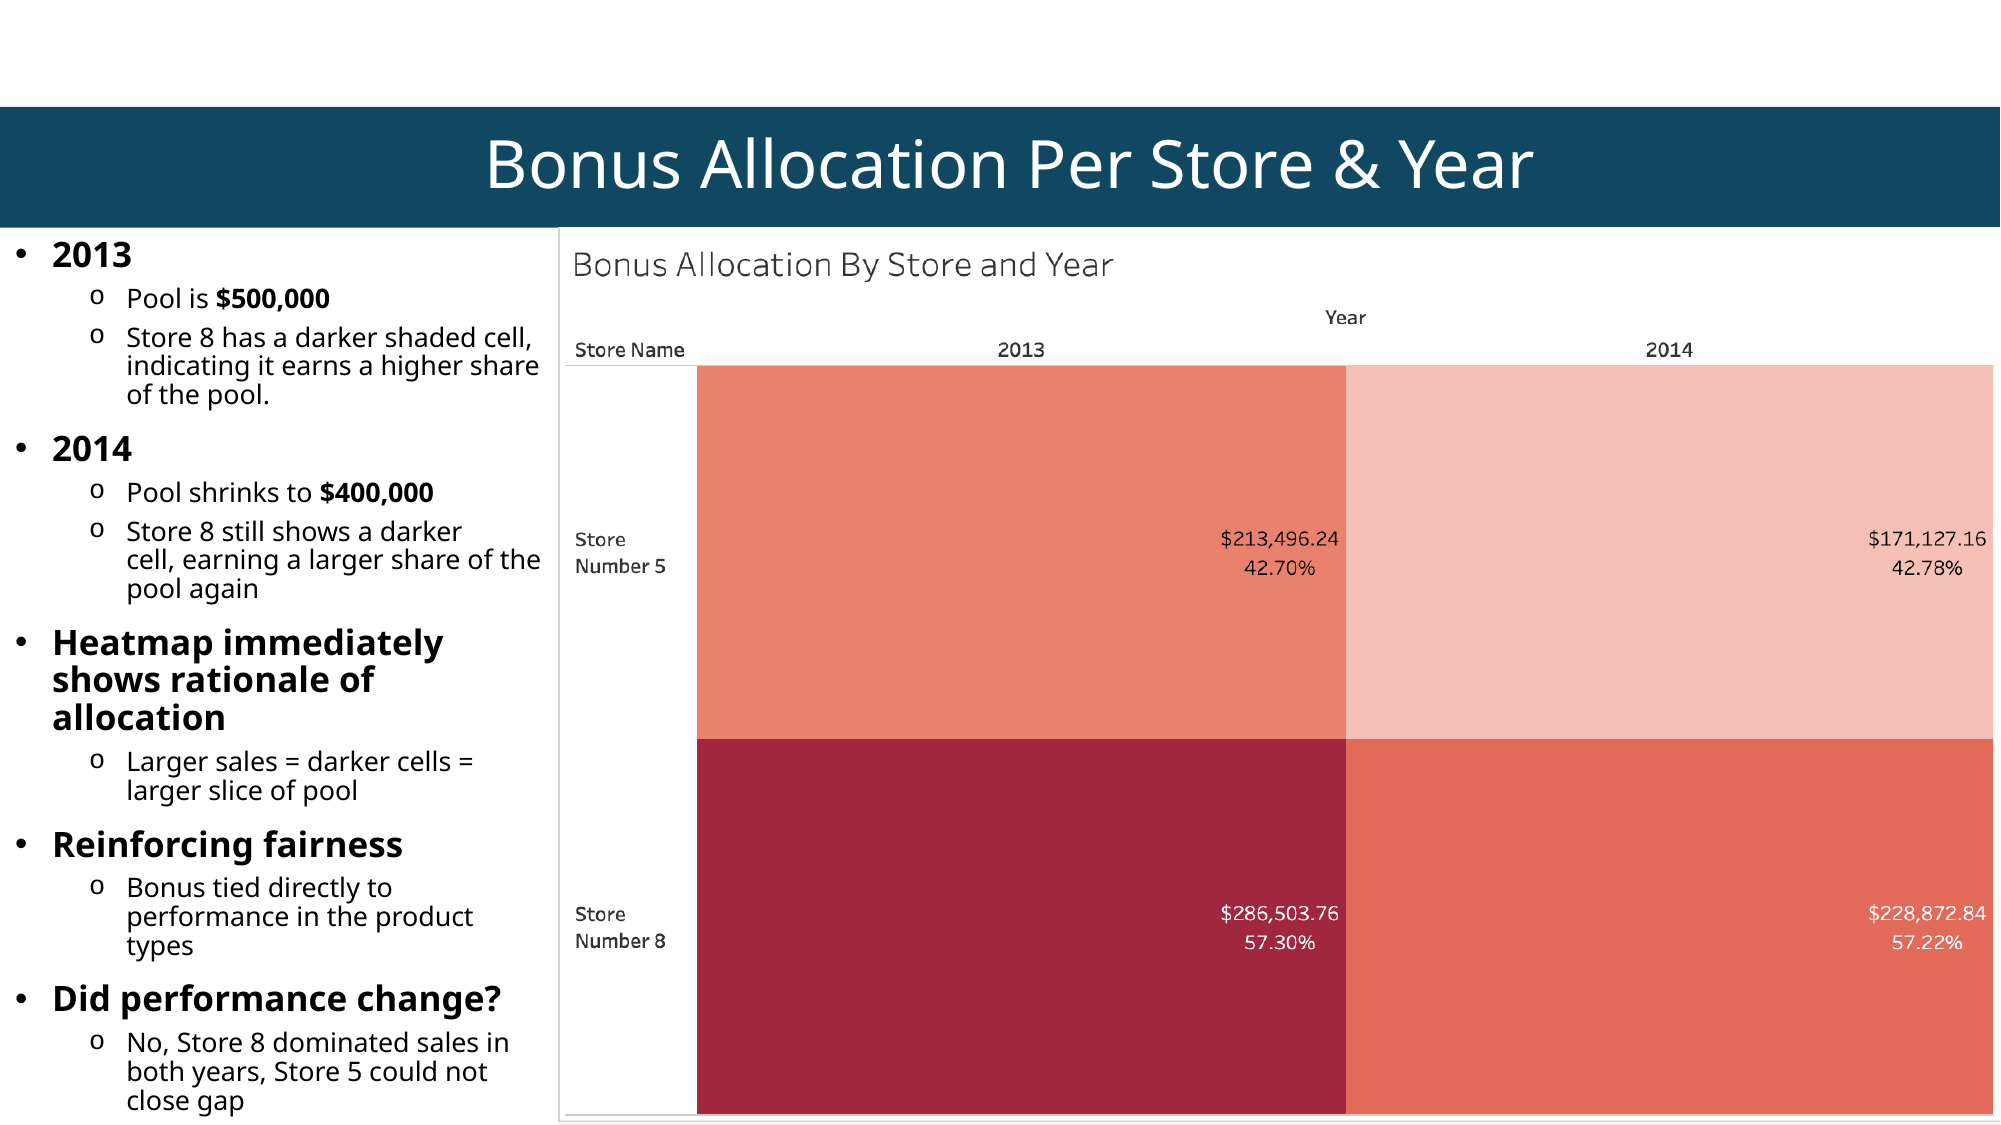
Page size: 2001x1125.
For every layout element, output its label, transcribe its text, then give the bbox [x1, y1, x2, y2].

text_box 2013 Pool is $500,000 Store 8 has a darker shaded cell, indicating it earns a higher share of the pool. 2014 Pool shrinks to $400,000 Store 8 still shows a darker cell, earning a larger share of the pool again Heatmap immediately shows rationale of allocation Larger sales = darker cells = larger slice of pool Reinforcing fairness Bonus tied directly to performance in the product types Did performance change? No, Store 8 dominated sales in both years, Store 5 could not close gap [0, 227, 558, 1125]
text_box [1931, 105, 2000, 226]
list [558, 226, 2000, 1125]
text_box [0, 105, 91, 227]
title Bonus Allocation Per Store & Year [91, 105, 1931, 227]
